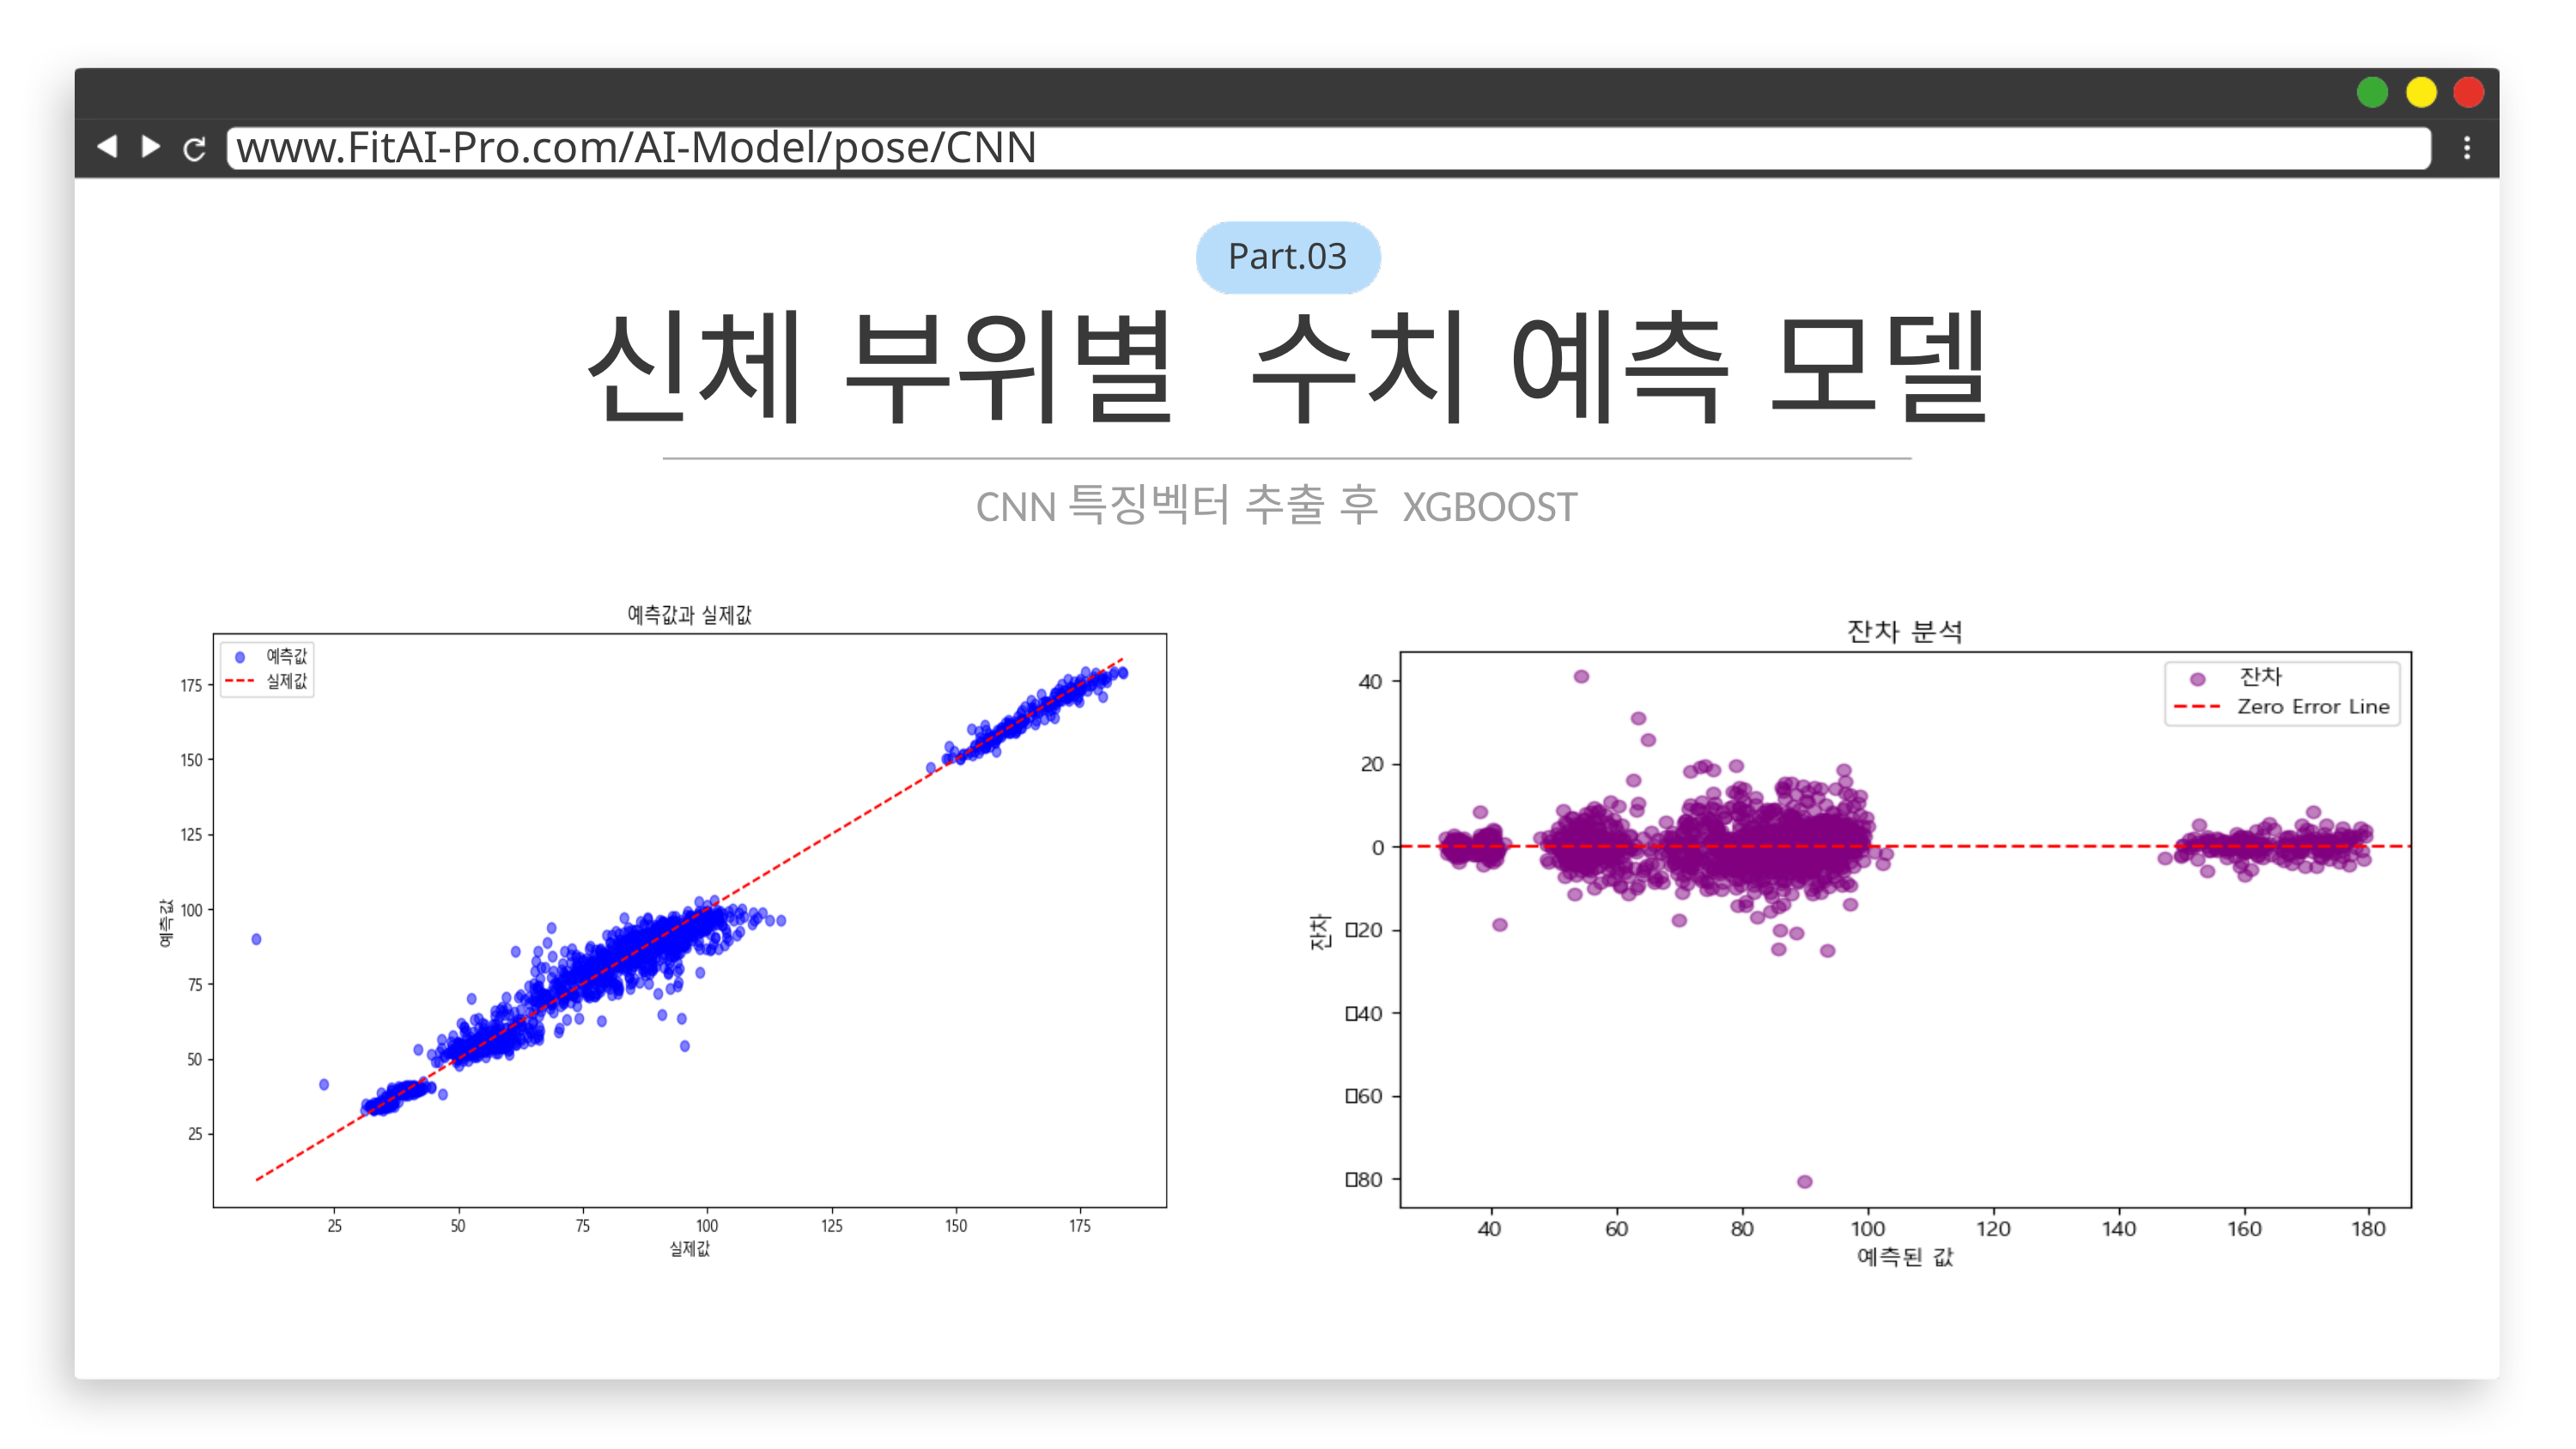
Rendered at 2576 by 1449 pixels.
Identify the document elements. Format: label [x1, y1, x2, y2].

picture [75, 67, 2500, 1379]
